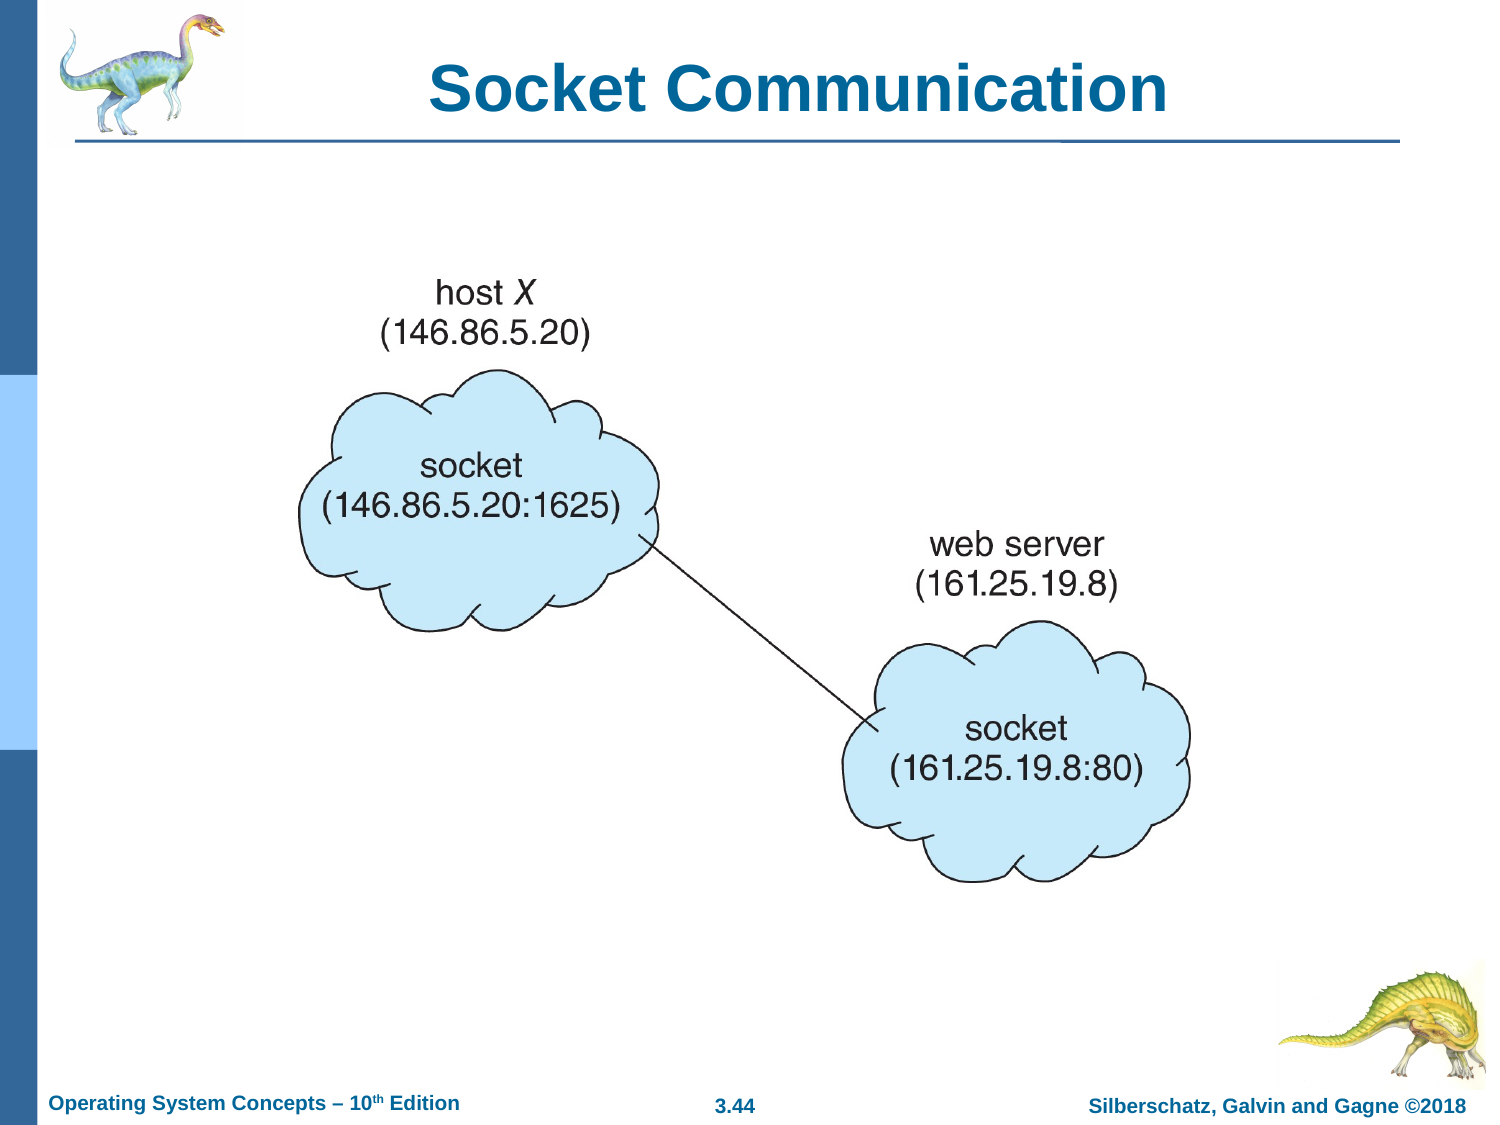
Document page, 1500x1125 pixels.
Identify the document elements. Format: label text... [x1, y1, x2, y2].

title Socket Communication [124, 37, 1475, 132]
picture [297, 274, 1191, 883]
picture [1275, 959, 1486, 1090]
picture [46, 0, 243, 149]
